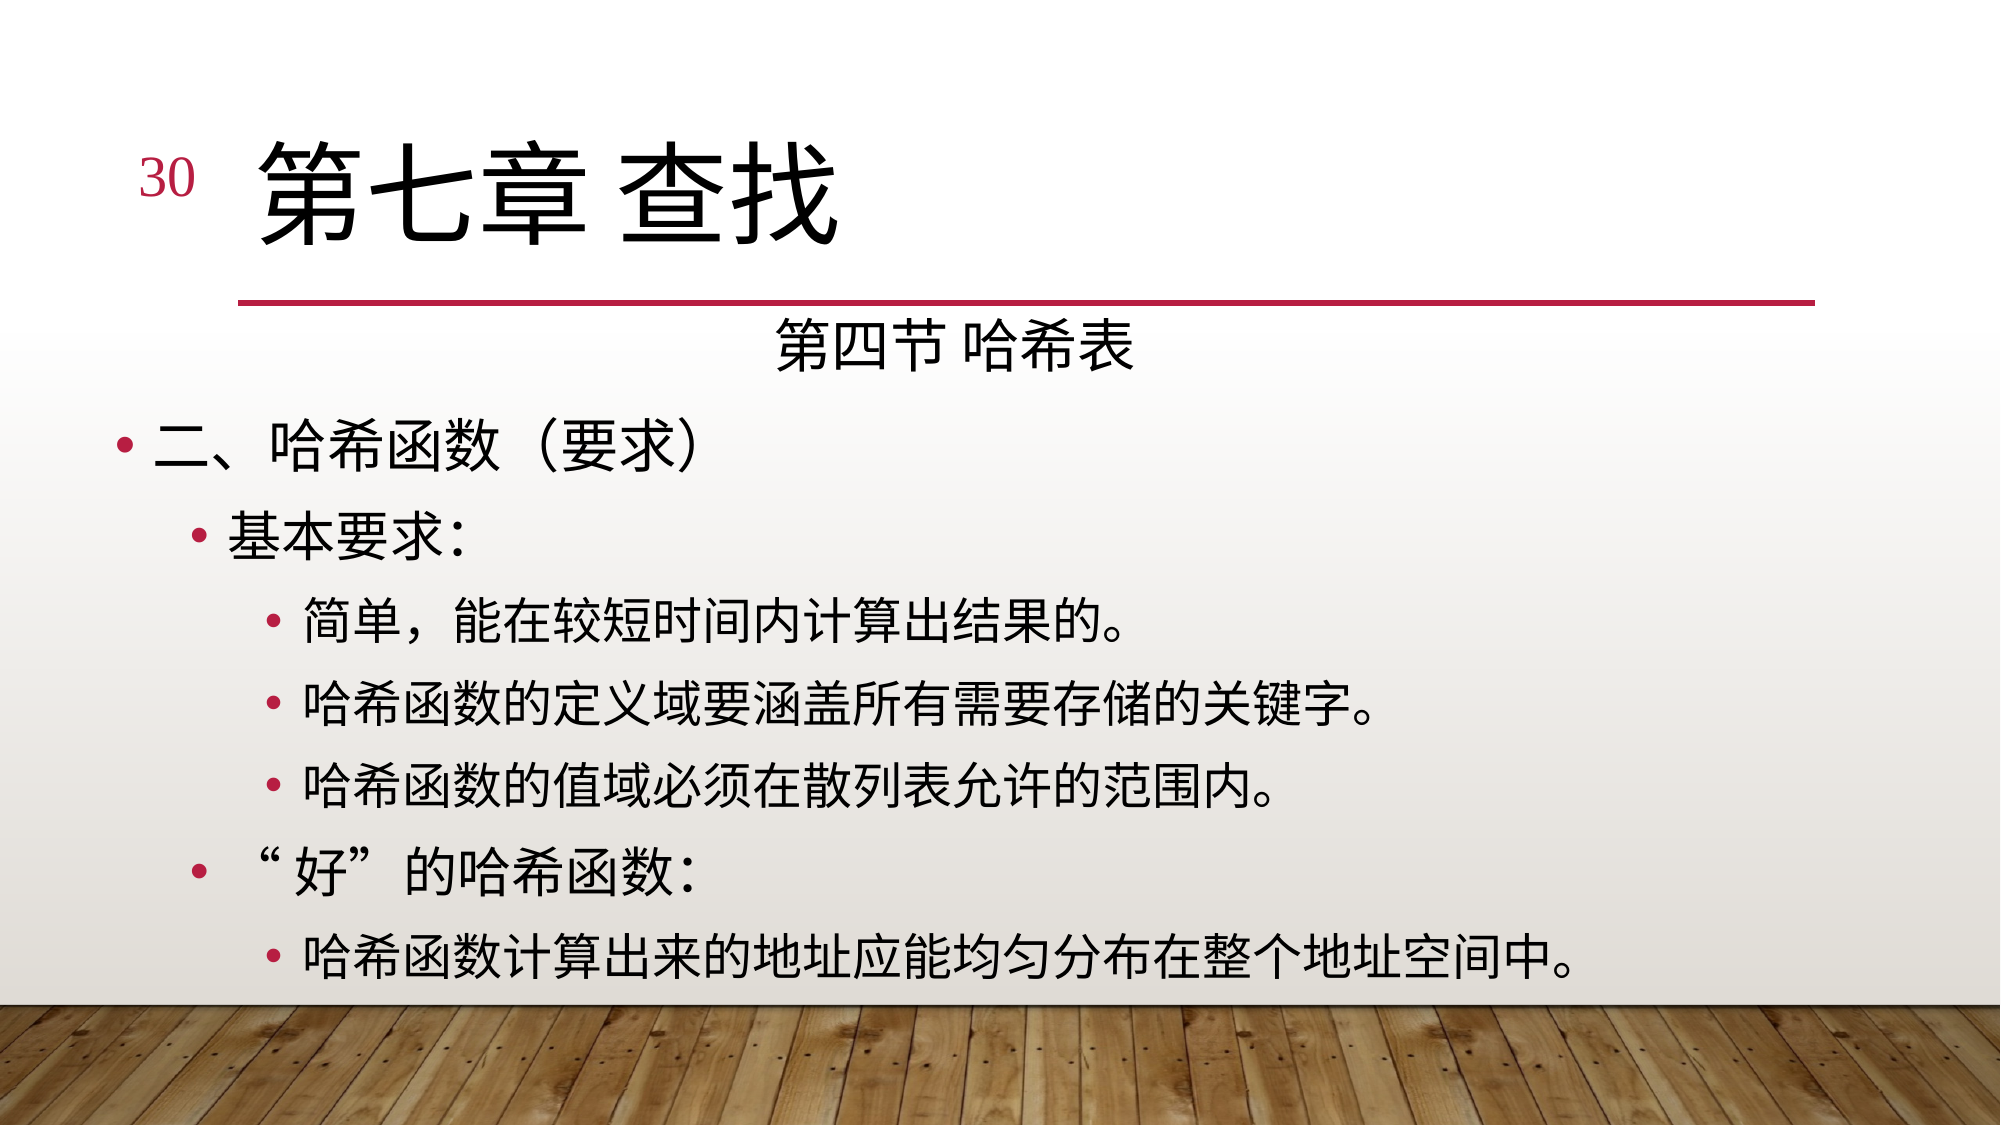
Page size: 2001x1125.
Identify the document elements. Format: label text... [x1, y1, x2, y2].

slide_number 30 [78, 131, 212, 214]
text_box 第四节 哈希表 [758, 301, 1666, 387]
list 二、哈希函数（要求） 基本要求： 简单，能在较短时间内计算出结果的。 哈希函数的定义域要涵盖所有需要存储的关键字。 哈希函数的值域必须在散列表允许的范围内。 “好”的哈希函数： 哈希函数计算出来的地址应能均匀分布在整个地址空间中。 [100, 387, 2000, 1088]
picture [0, 1005, 2000, 1125]
title 第七章 查找 [238, 131, 1814, 305]
